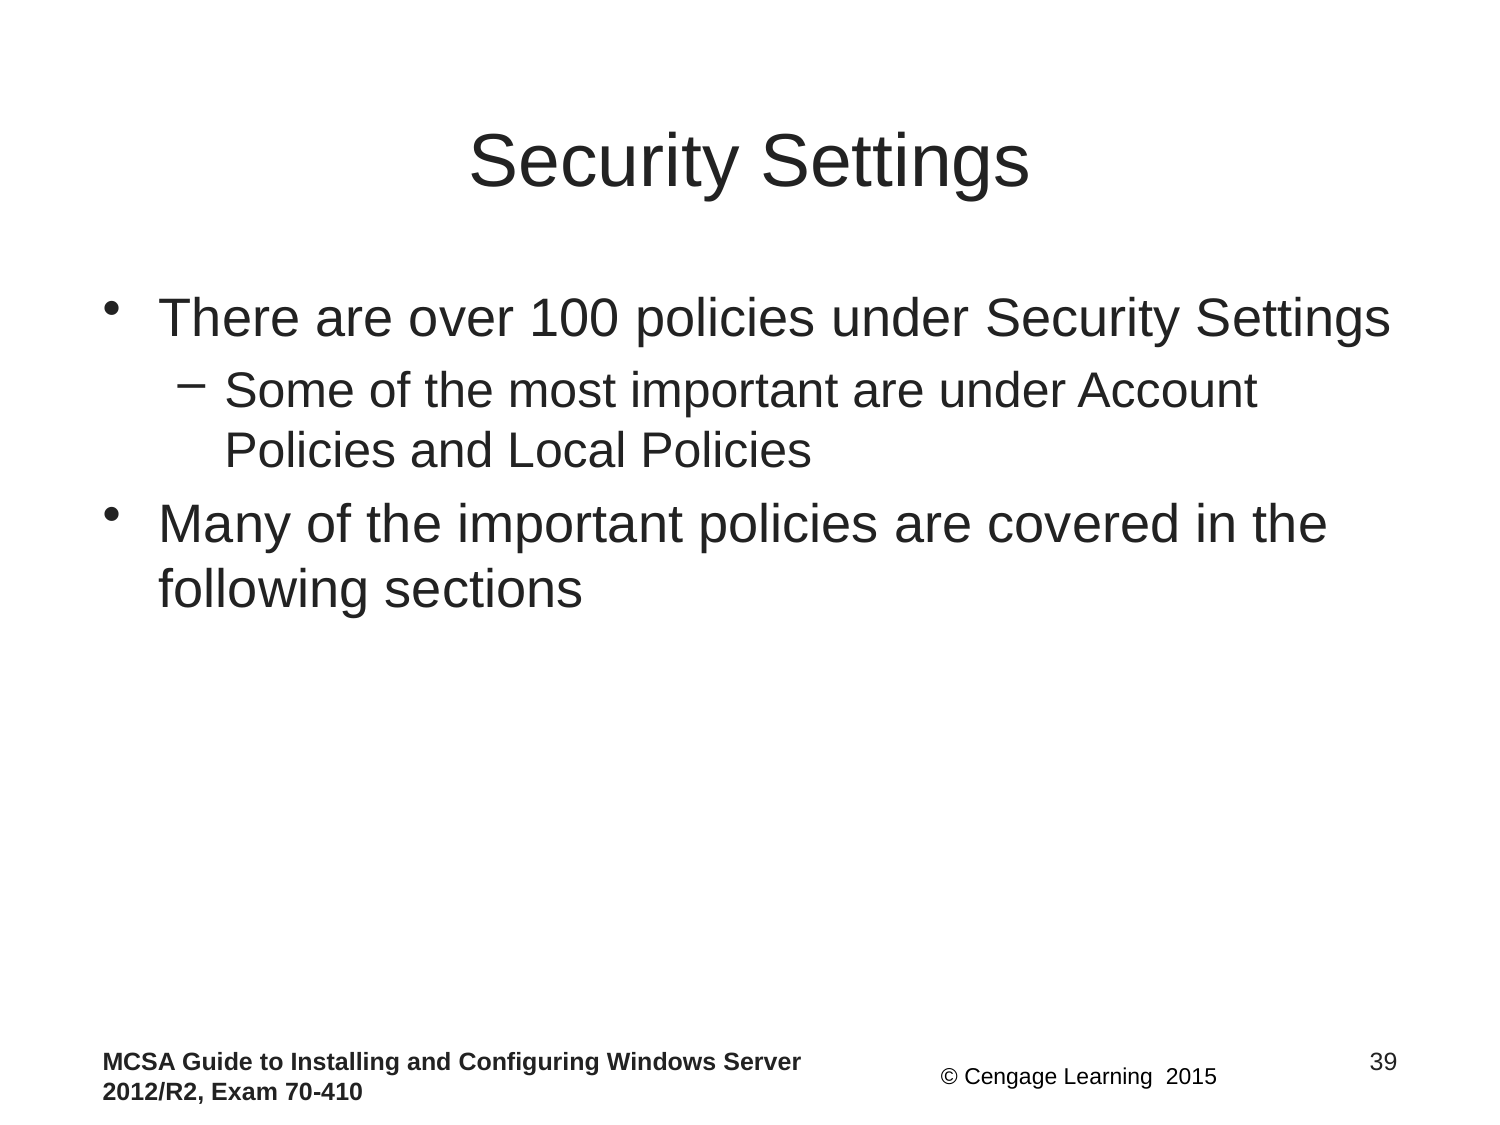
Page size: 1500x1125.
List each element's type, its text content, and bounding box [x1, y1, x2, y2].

slide_number 39 [1250, 1037, 1413, 1100]
list There are over 100 policies under Security Settings Some of the most important are under Account Policies and Local Policies Many of the important policies are covered in the following sections [87, 275, 1413, 1025]
title Security Settings [87, 62, 1413, 250]
footer MCSA Guide to Installing and Configuring Windows Server 2012/R2, Exam 70-410 [87, 1037, 875, 1100]
